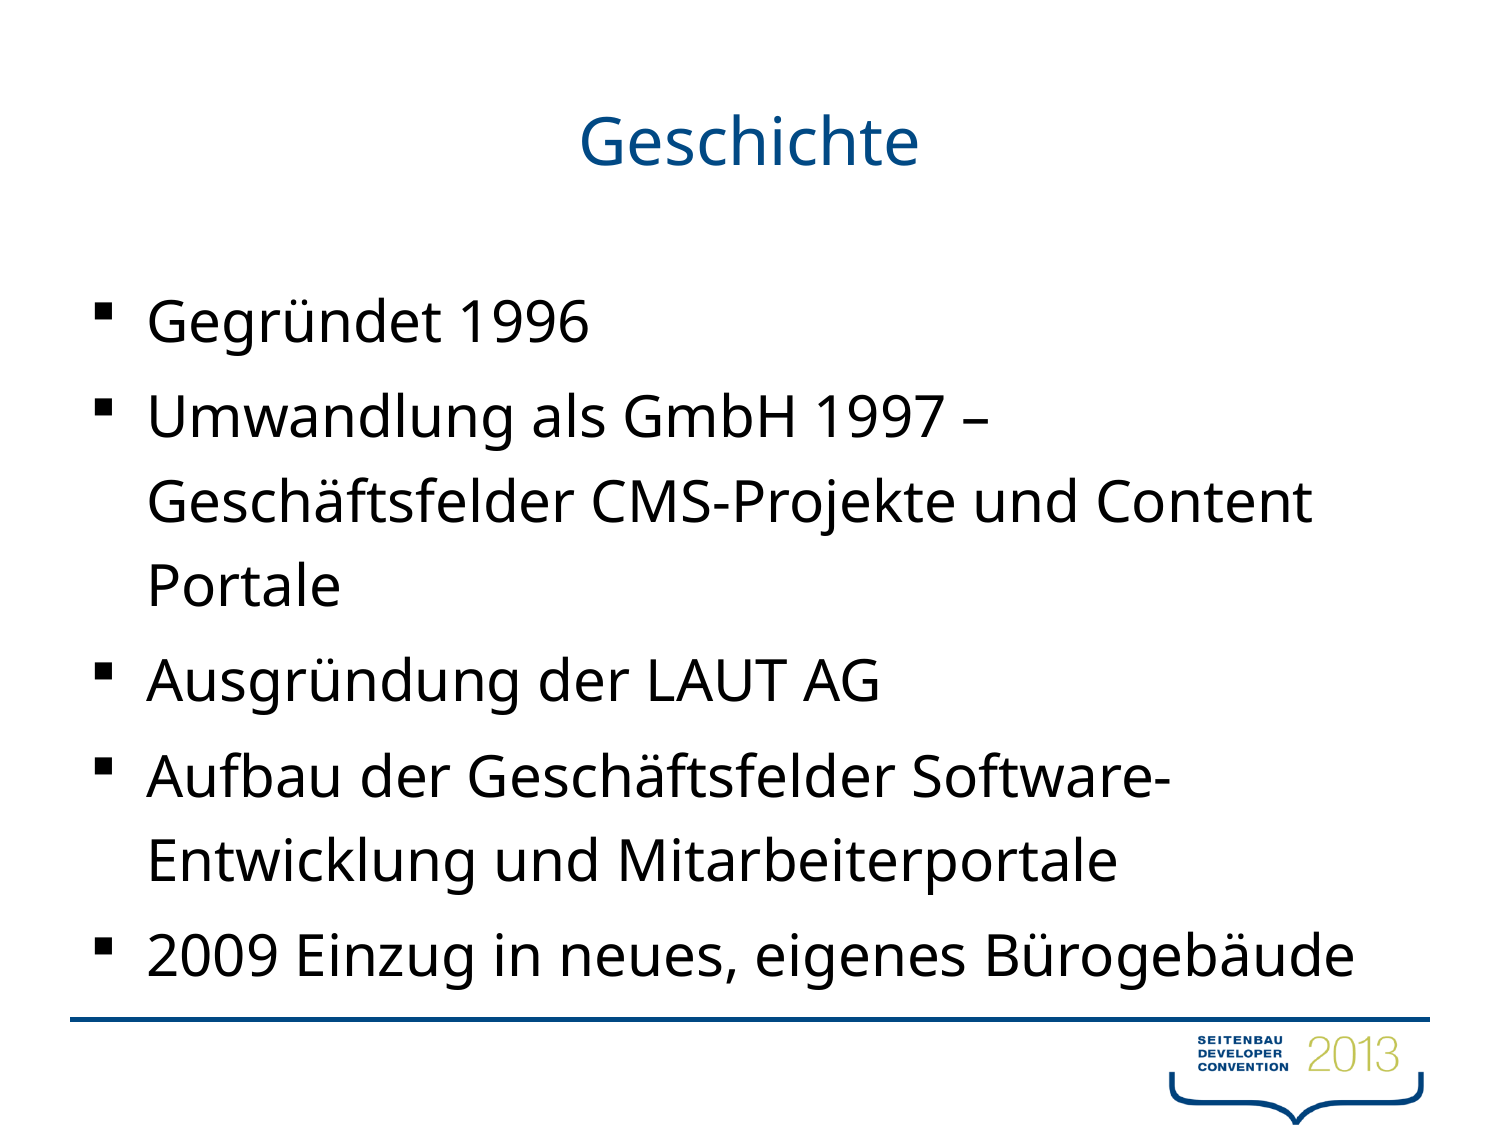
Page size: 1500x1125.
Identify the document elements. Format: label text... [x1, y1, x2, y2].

list Gegründet 1996 Umwandlung als GmbH 1997 – Geschäftsfelder CMS-Projekte und Content Portale Ausgründung der LAUT AG Aufbau der Geschäftsfelder Software-Entwicklung und Mitarbeiterportale 2009 Einzug in neues, eigenes Bürogebäude [74, 262, 1426, 1006]
picture [1168, 1034, 1426, 1125]
title Geschichte [74, 44, 1426, 233]
